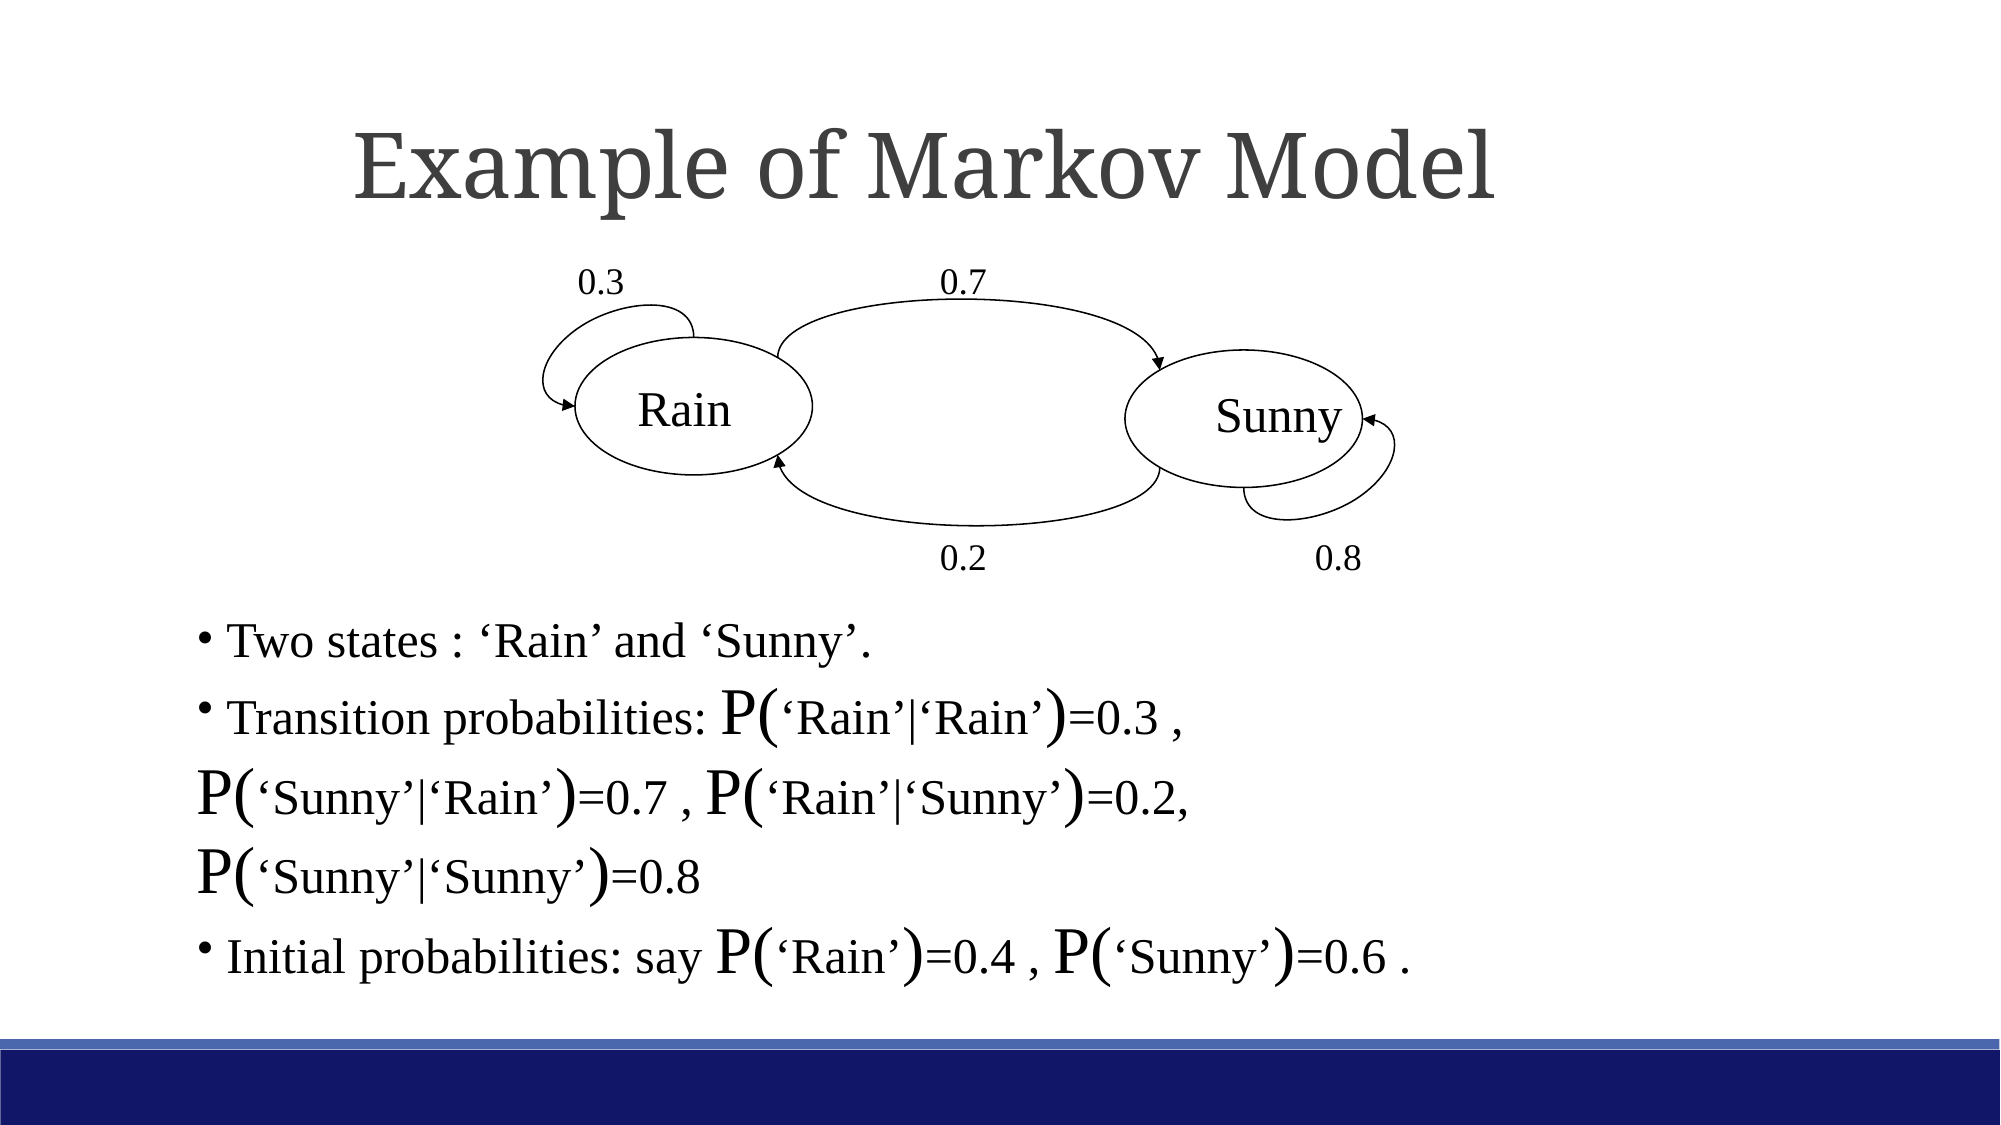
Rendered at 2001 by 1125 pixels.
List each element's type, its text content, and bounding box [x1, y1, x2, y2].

text_box Two states : ‘Rain’ and ‘Sunny’. Transition probabilities: P(‘Rain’|‘Rain’)=0.3 , P(‘Sunny’|‘Rain’)=0.7 , P(‘Rain’|‘Sunny’)=0.2, P(‘Sunny’|‘Sunny’)=0.8 Initial probabilities: say P(‘Rain’)=0.4 , P(‘Sunny’)=0.6 . [181, 599, 1557, 995]
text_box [537, 249, 1401, 586]
title Example of Markov Model [337, 37, 1613, 225]
